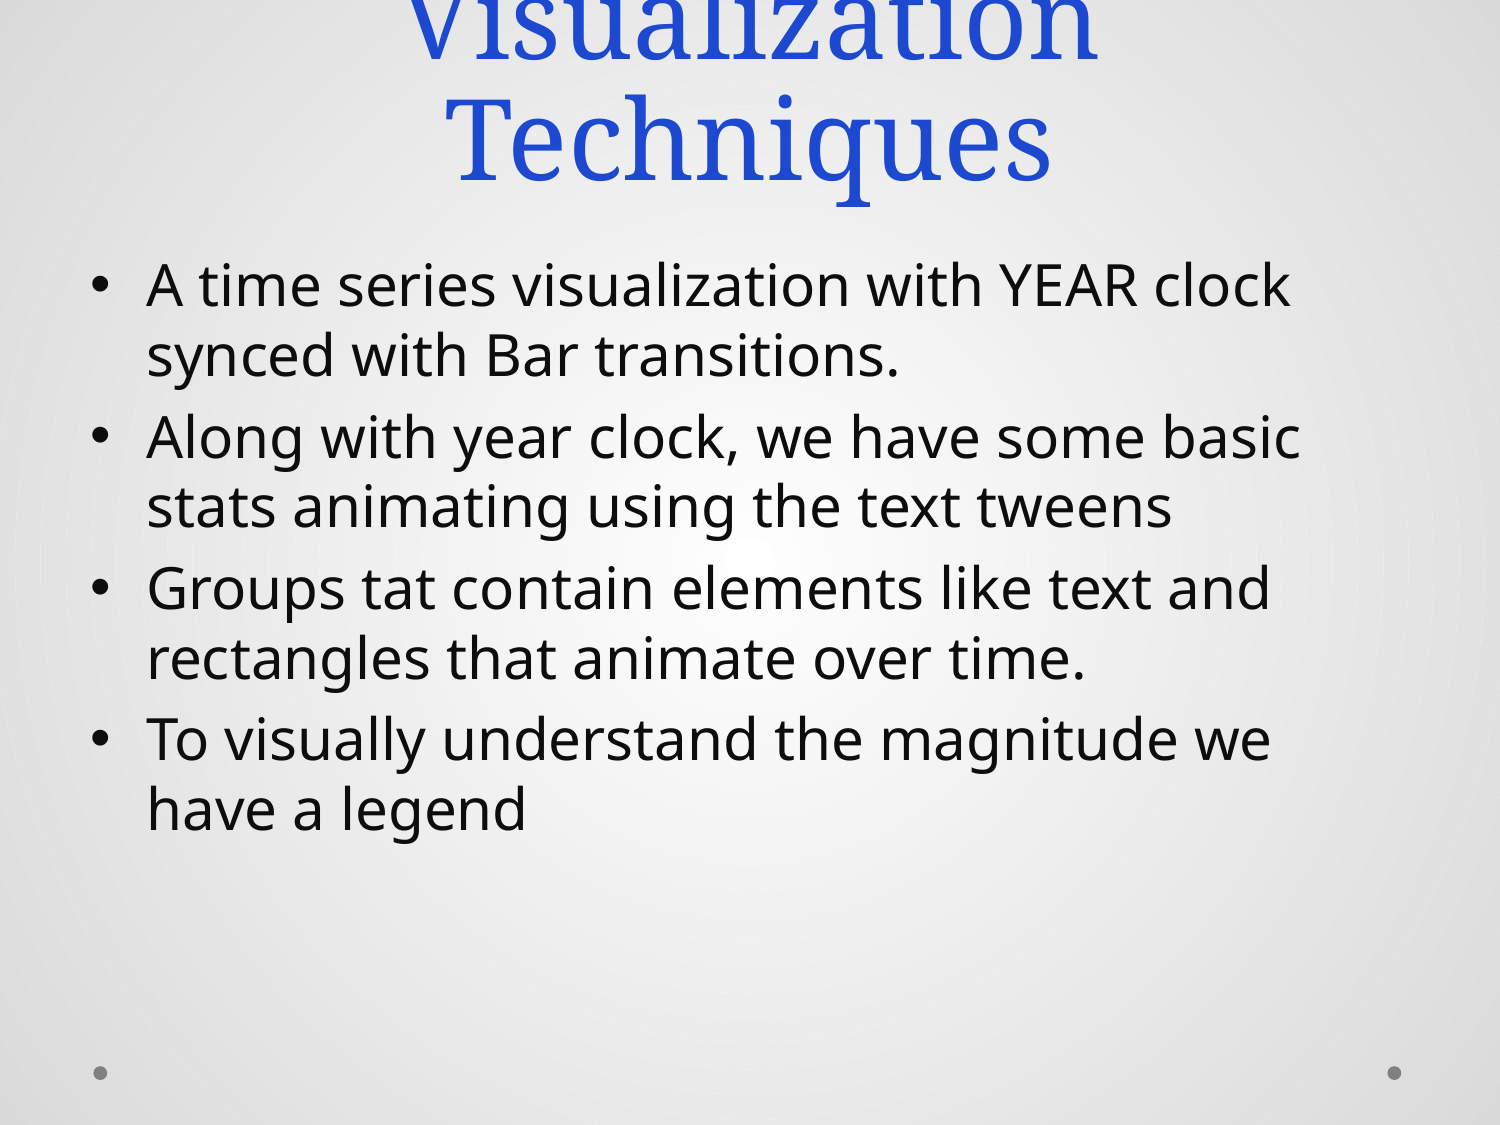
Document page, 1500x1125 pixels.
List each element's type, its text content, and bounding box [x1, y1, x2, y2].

title Visualization Techniques [75, 0, 1425, 211]
list A time series visualization with YEAR clock synced with Bar transitions. Along with year clock, we have some basic stats animating using the text tweens Groups tat contain elements like text and rectangles that animate over time. To visually understand the magnitude we have a legend [75, 240, 1425, 1005]
